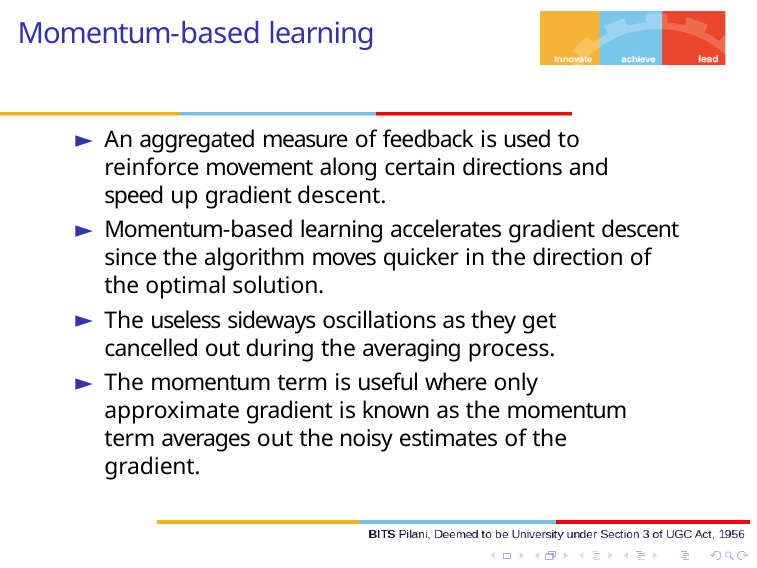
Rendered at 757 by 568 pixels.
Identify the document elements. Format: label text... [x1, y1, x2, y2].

title Momentum-based learning [15, 11, 635, 110]
picture [0, 11, 750, 540]
text_box An aggregated measure of feedback is used to reinforce movement along certain directions and speed up gradient descent. Momentum-based learning accelerates gradient descent since the algorithm moves quicker in the direction of the optimal solution. The useless sideways oscillations as they get cancelled out during the averaging process. The momentum term is useful where only approximate gradient is known as the momentum term averages out the noisy estimates of the gradient. [69, 123, 689, 479]
